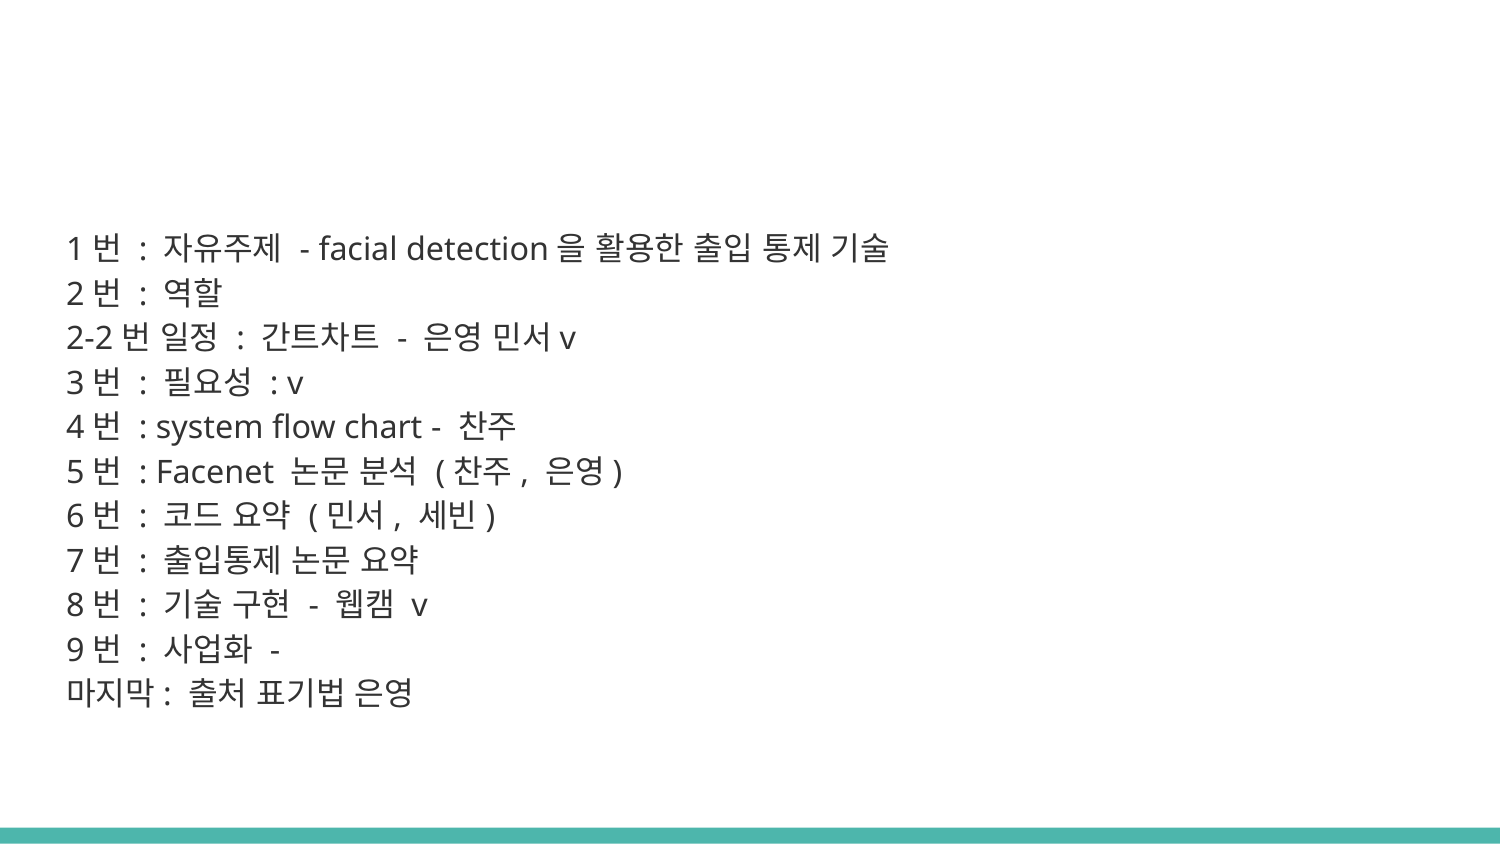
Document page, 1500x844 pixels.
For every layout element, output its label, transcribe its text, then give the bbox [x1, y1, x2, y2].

list 1번 : 자유주제 - facial detection을 활용한 출입 통제 기술 2번 : 역할 2-2번 일정 : 간트차트 - 은영 민서v 3번 : 필요성 : v 4번 : system flow chart - 찬주 5번 : Facenet 논문 분석 (찬주, 은영) 6번 : 코드 요약 (민서, 세빈) 7번 : 출입통제 논문 요약 8번 : 기술 구현 - 웹캠 v 9번 : 사업화 - 마지막: 출처 표기법 은영 [51, 207, 1449, 750]
